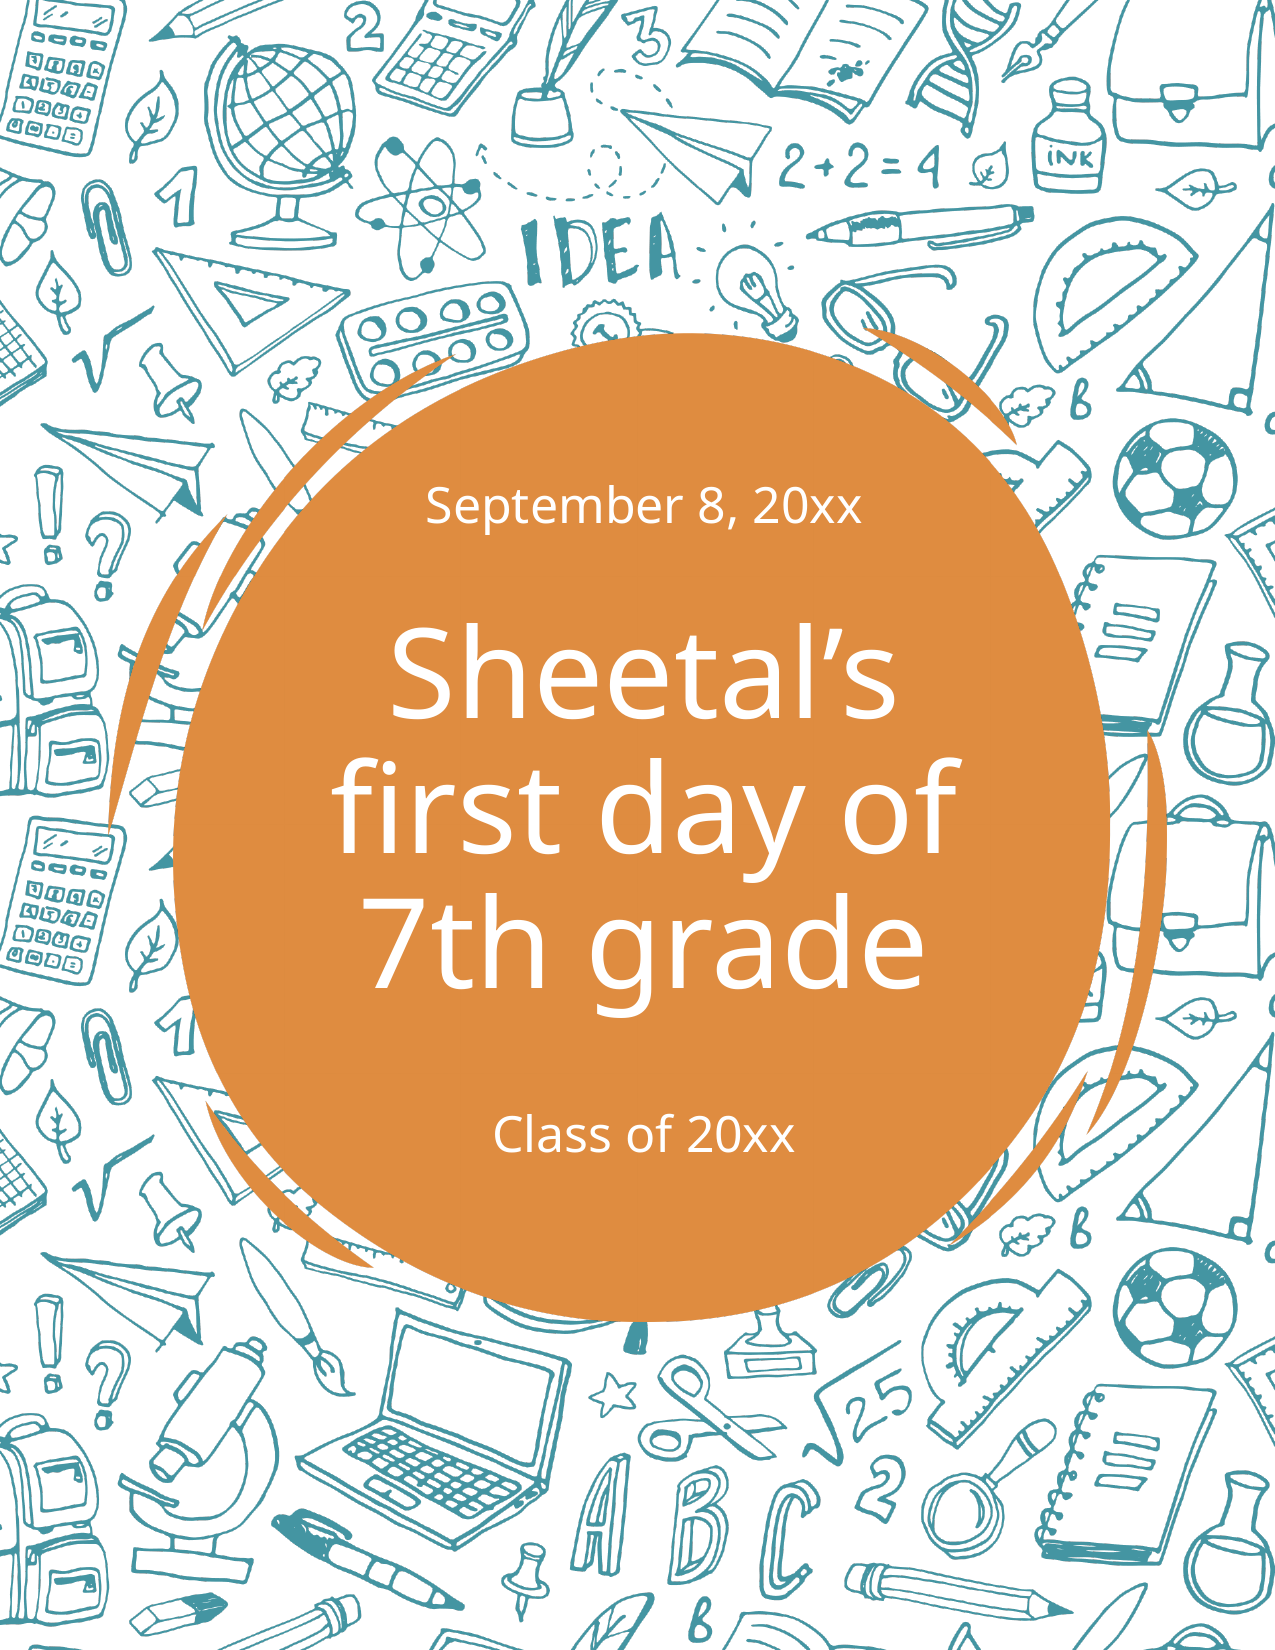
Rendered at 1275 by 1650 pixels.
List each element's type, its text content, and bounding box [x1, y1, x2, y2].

title Sheetal’s first day of 7th grade [212, 603, 1077, 1047]
picture [0, 0, 1275, 1650]
list Class of 20xx [212, 1102, 1077, 1178]
list September 8, 20xx [212, 472, 1077, 548]
